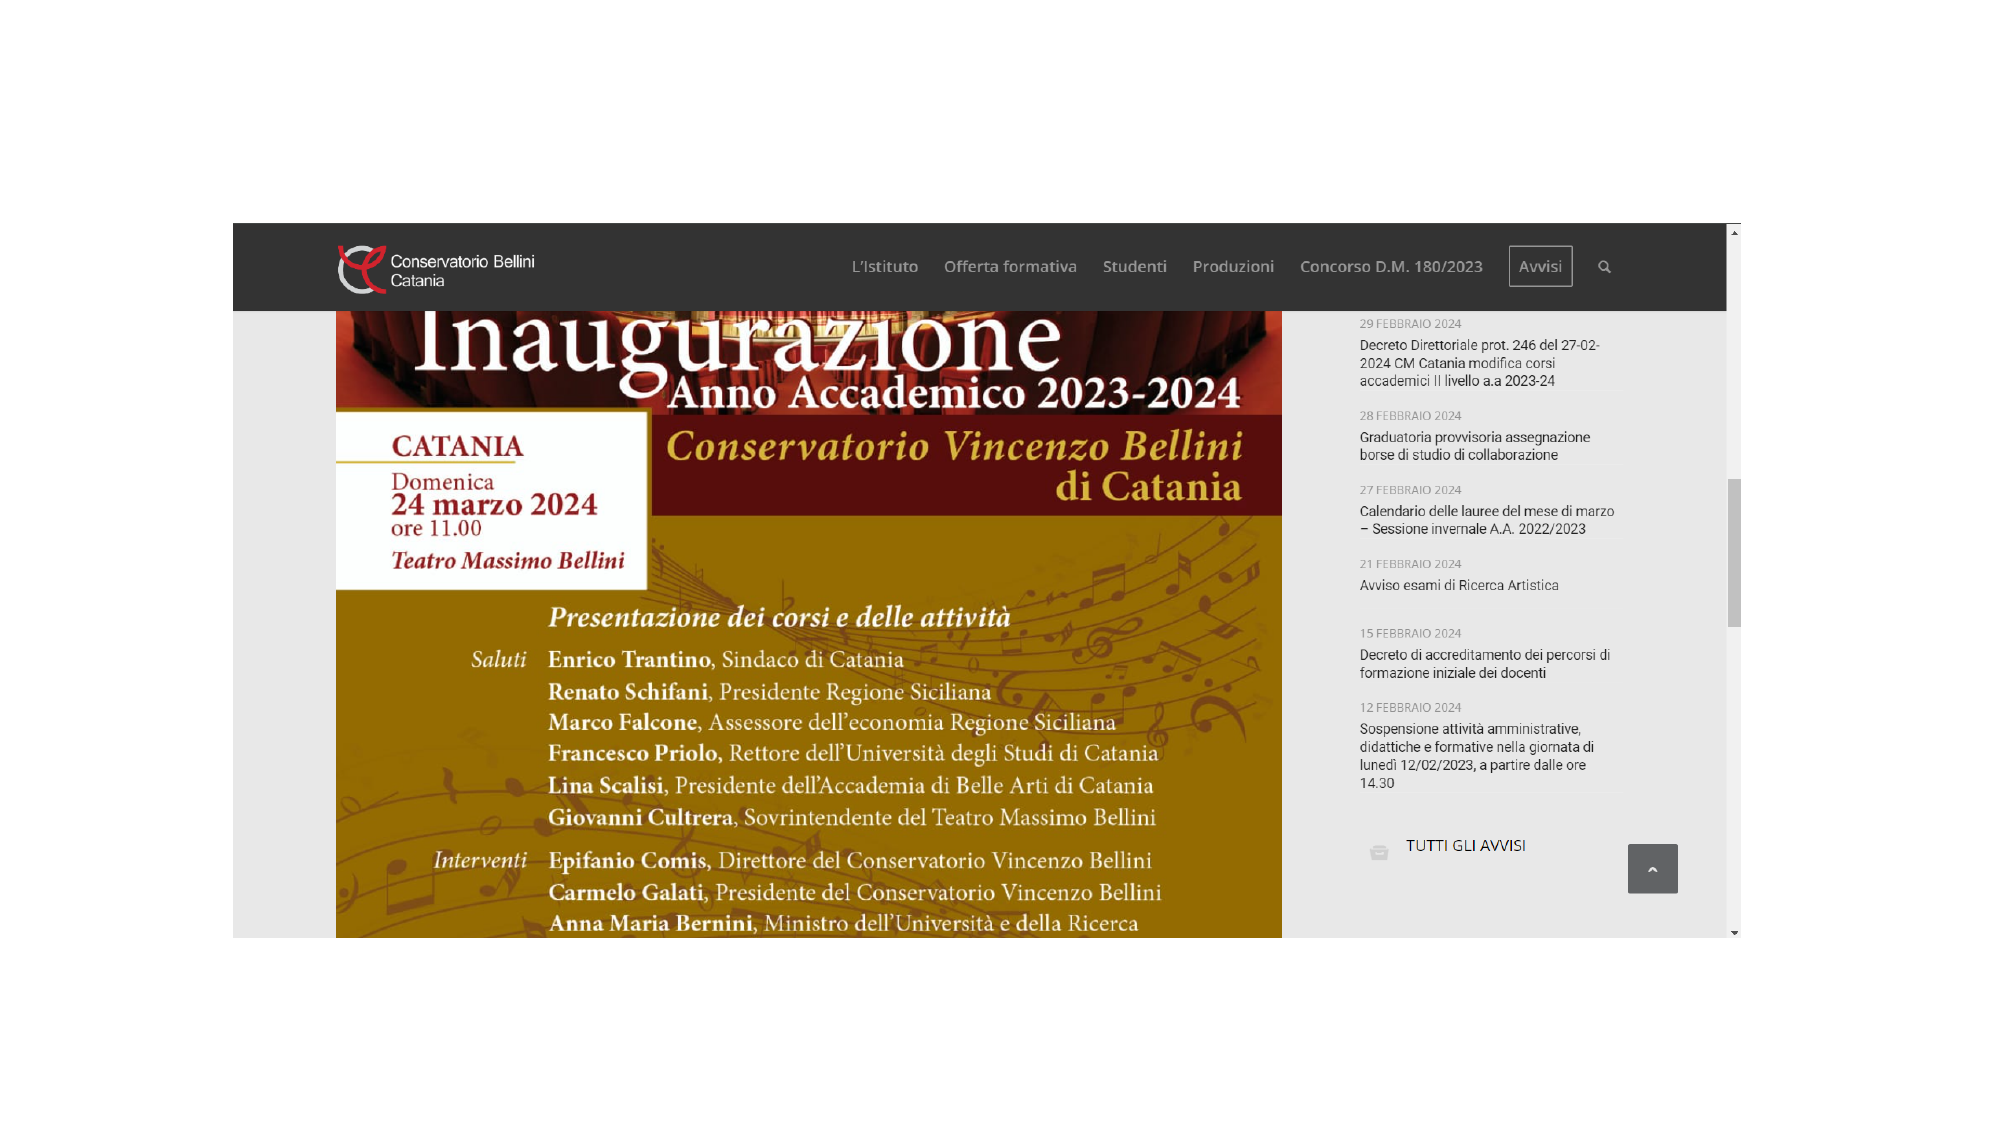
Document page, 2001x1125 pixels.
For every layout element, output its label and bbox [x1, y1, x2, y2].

list [232, 223, 1742, 938]
